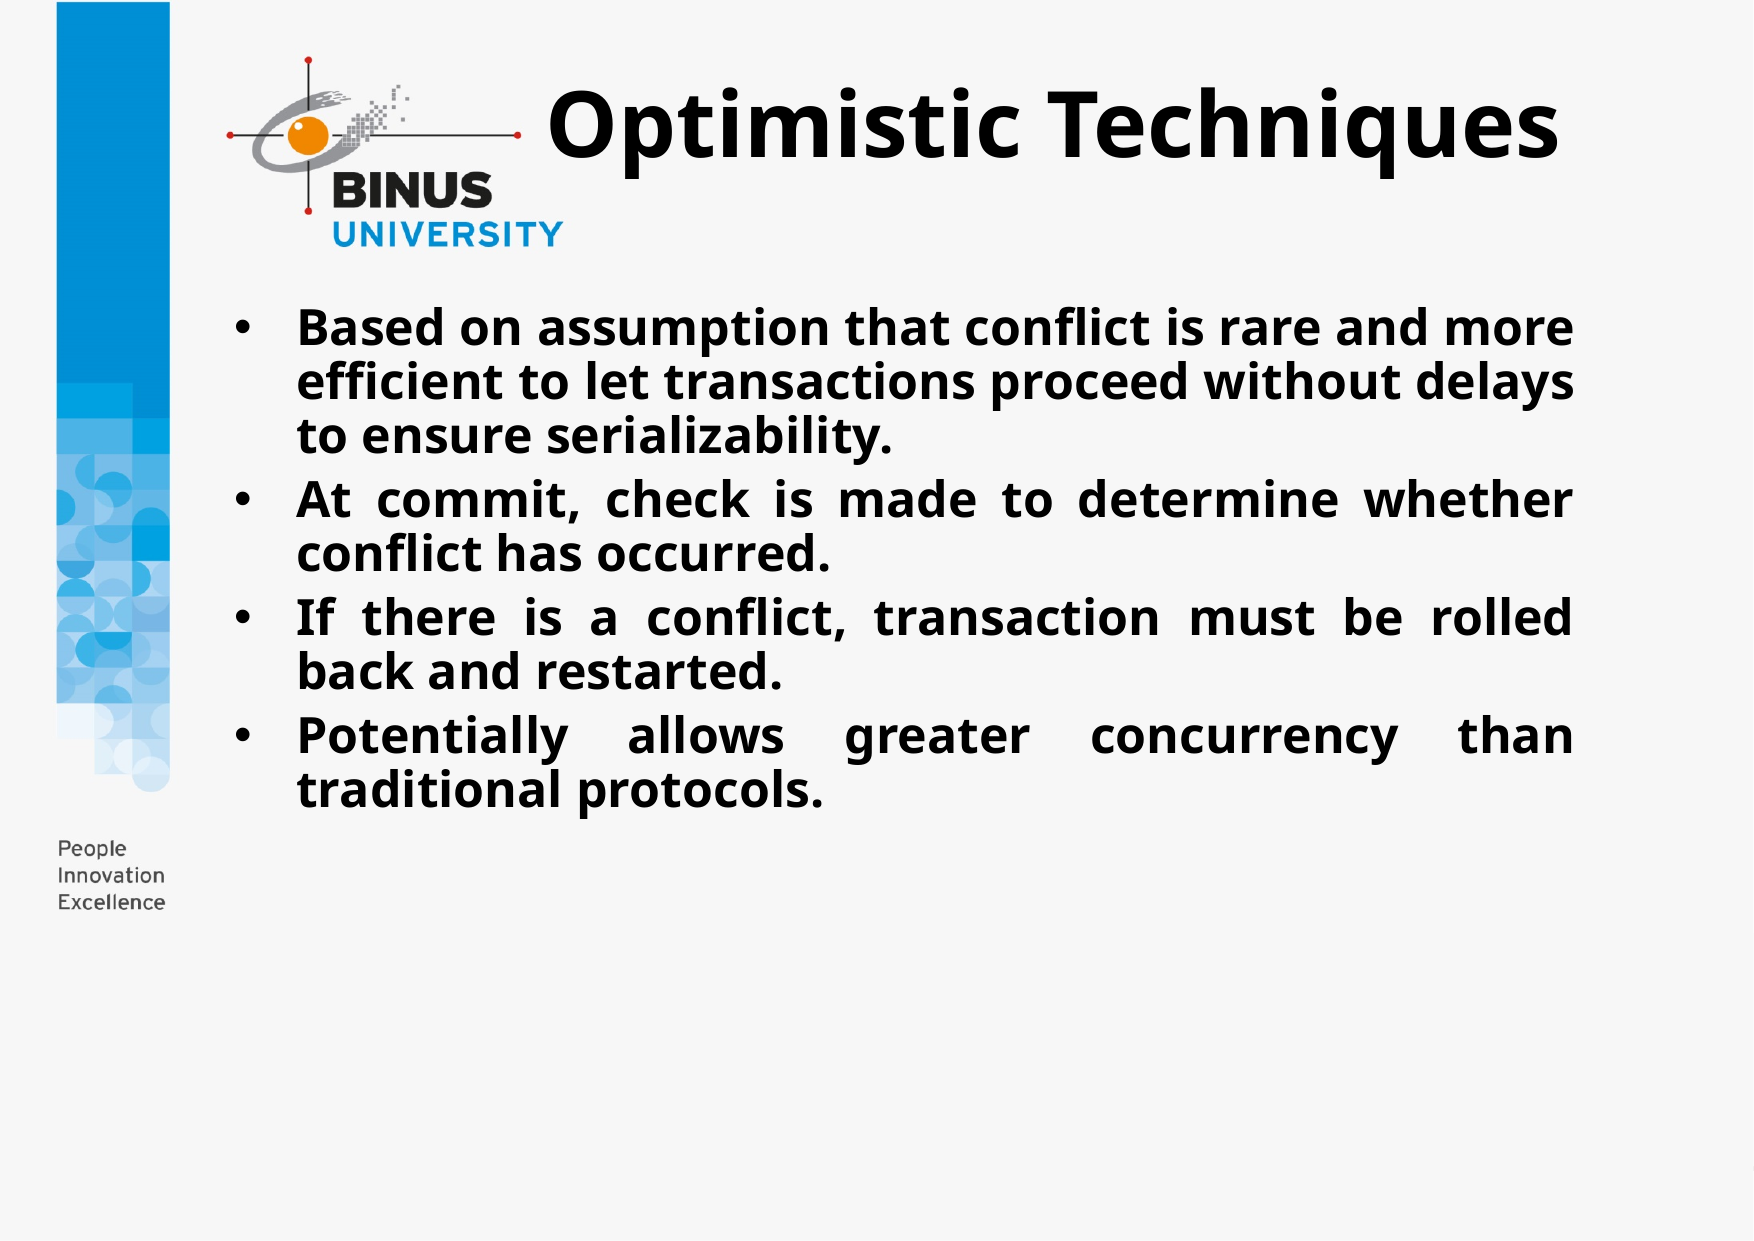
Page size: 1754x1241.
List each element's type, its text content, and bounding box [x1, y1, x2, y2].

picture [0, 0, 1754, 933]
list Based on assumption that conflict is rare and more efficient to let transactions proceed without delays to ensure serializability. At commit, check is made to determine whether conflict has occurred. If there is a conflict, transaction must be rolled back and restarted. Potentially allows greater concurrency than traditional protocols. [218, 294, 1591, 1044]
title Optimistic Techniques [530, 70, 1754, 172]
